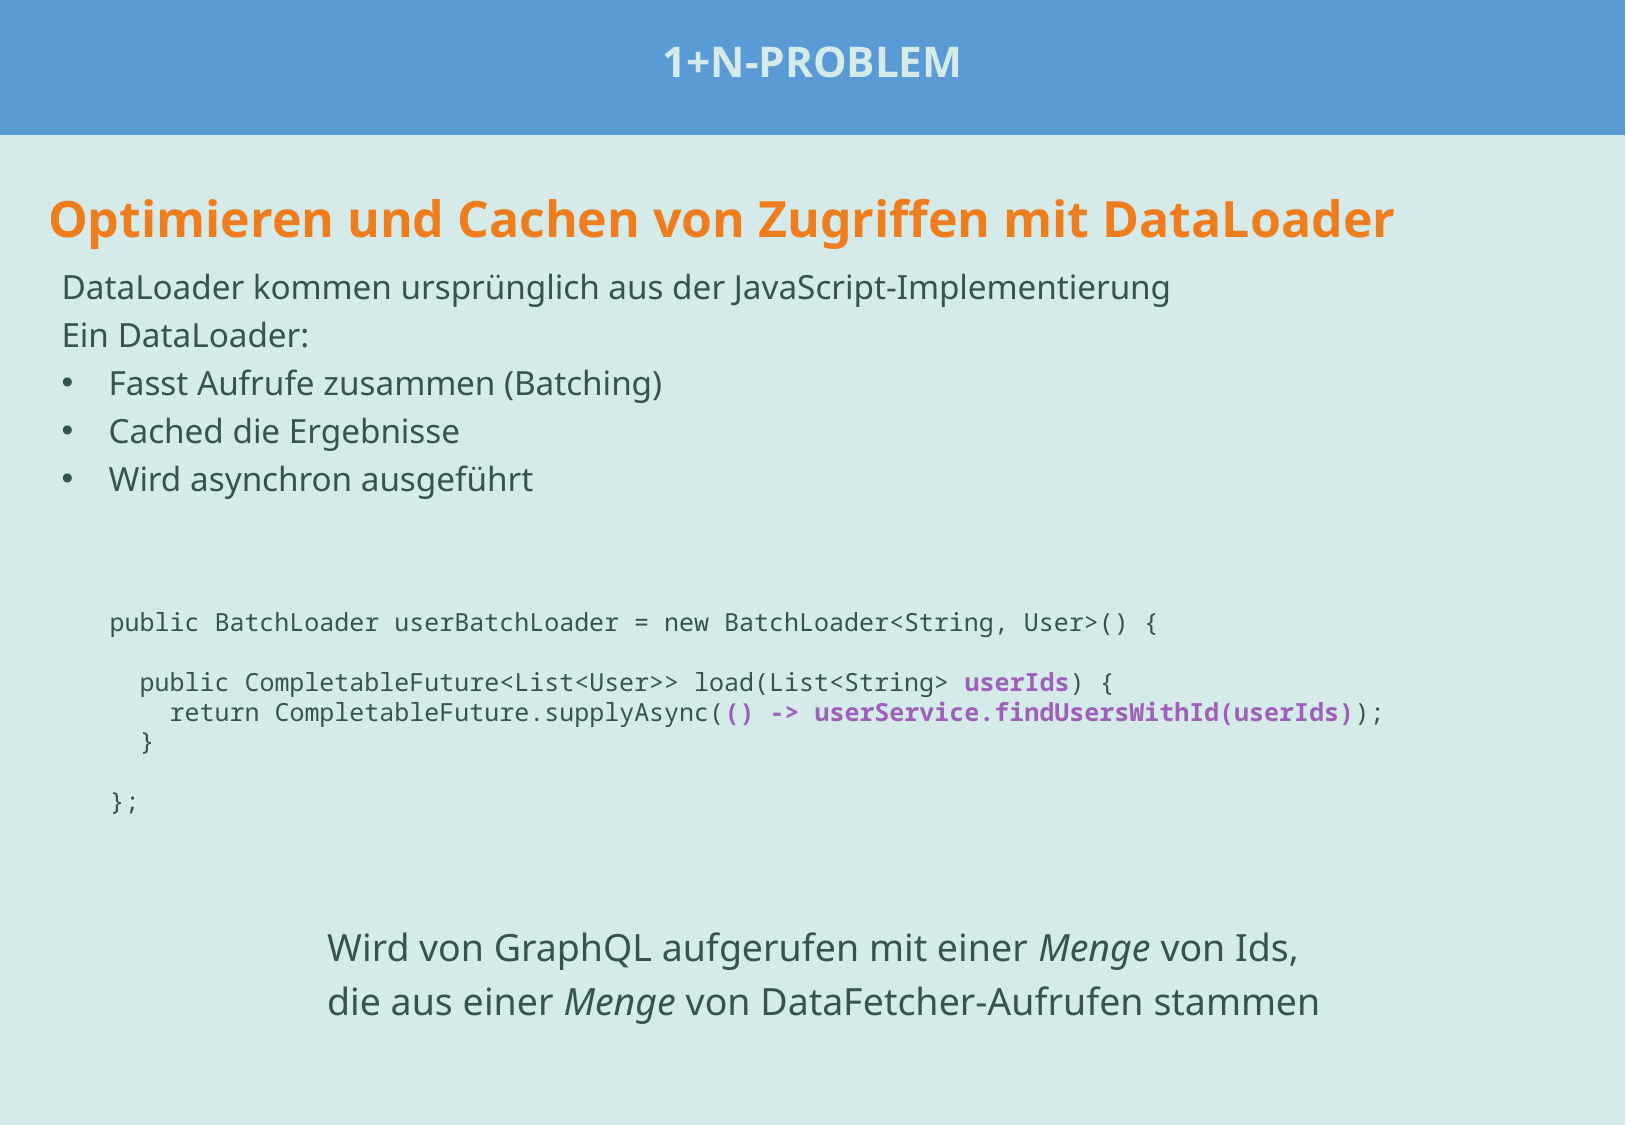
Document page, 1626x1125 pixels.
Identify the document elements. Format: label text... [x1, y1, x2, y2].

text_box 1+n-Problem [0, 0, 1625, 127]
text_box Optimieren und Cachen von Zugriffen mit DataLoader [33, 168, 1625, 255]
text_box Wird von GraphQL aufgerufen mit einer Menge von Ids, die aus einer Menge von DataFetcher-Aufrufen stammen [312, 907, 1336, 1031]
text_box [0, 127, 1625, 136]
text_box public BatchLoader userBatchLoader = new BatchLoader<String, User>() { public CompletableFuture<List<User>> load(List<String> userIds) { return CompletableFuture.supplyAsync(() -> userService.findUsersWithId(userIds)); } }; [94, 598, 1514, 824]
text_box DataLoader kommen ursprünglich aus der JavaScript-Implementierung Ein DataLoader: Fasst Aufrufe zusammen (Batching) Cached die Ergebnisse Wird asynchron ausgeführt [46, 251, 1423, 506]
